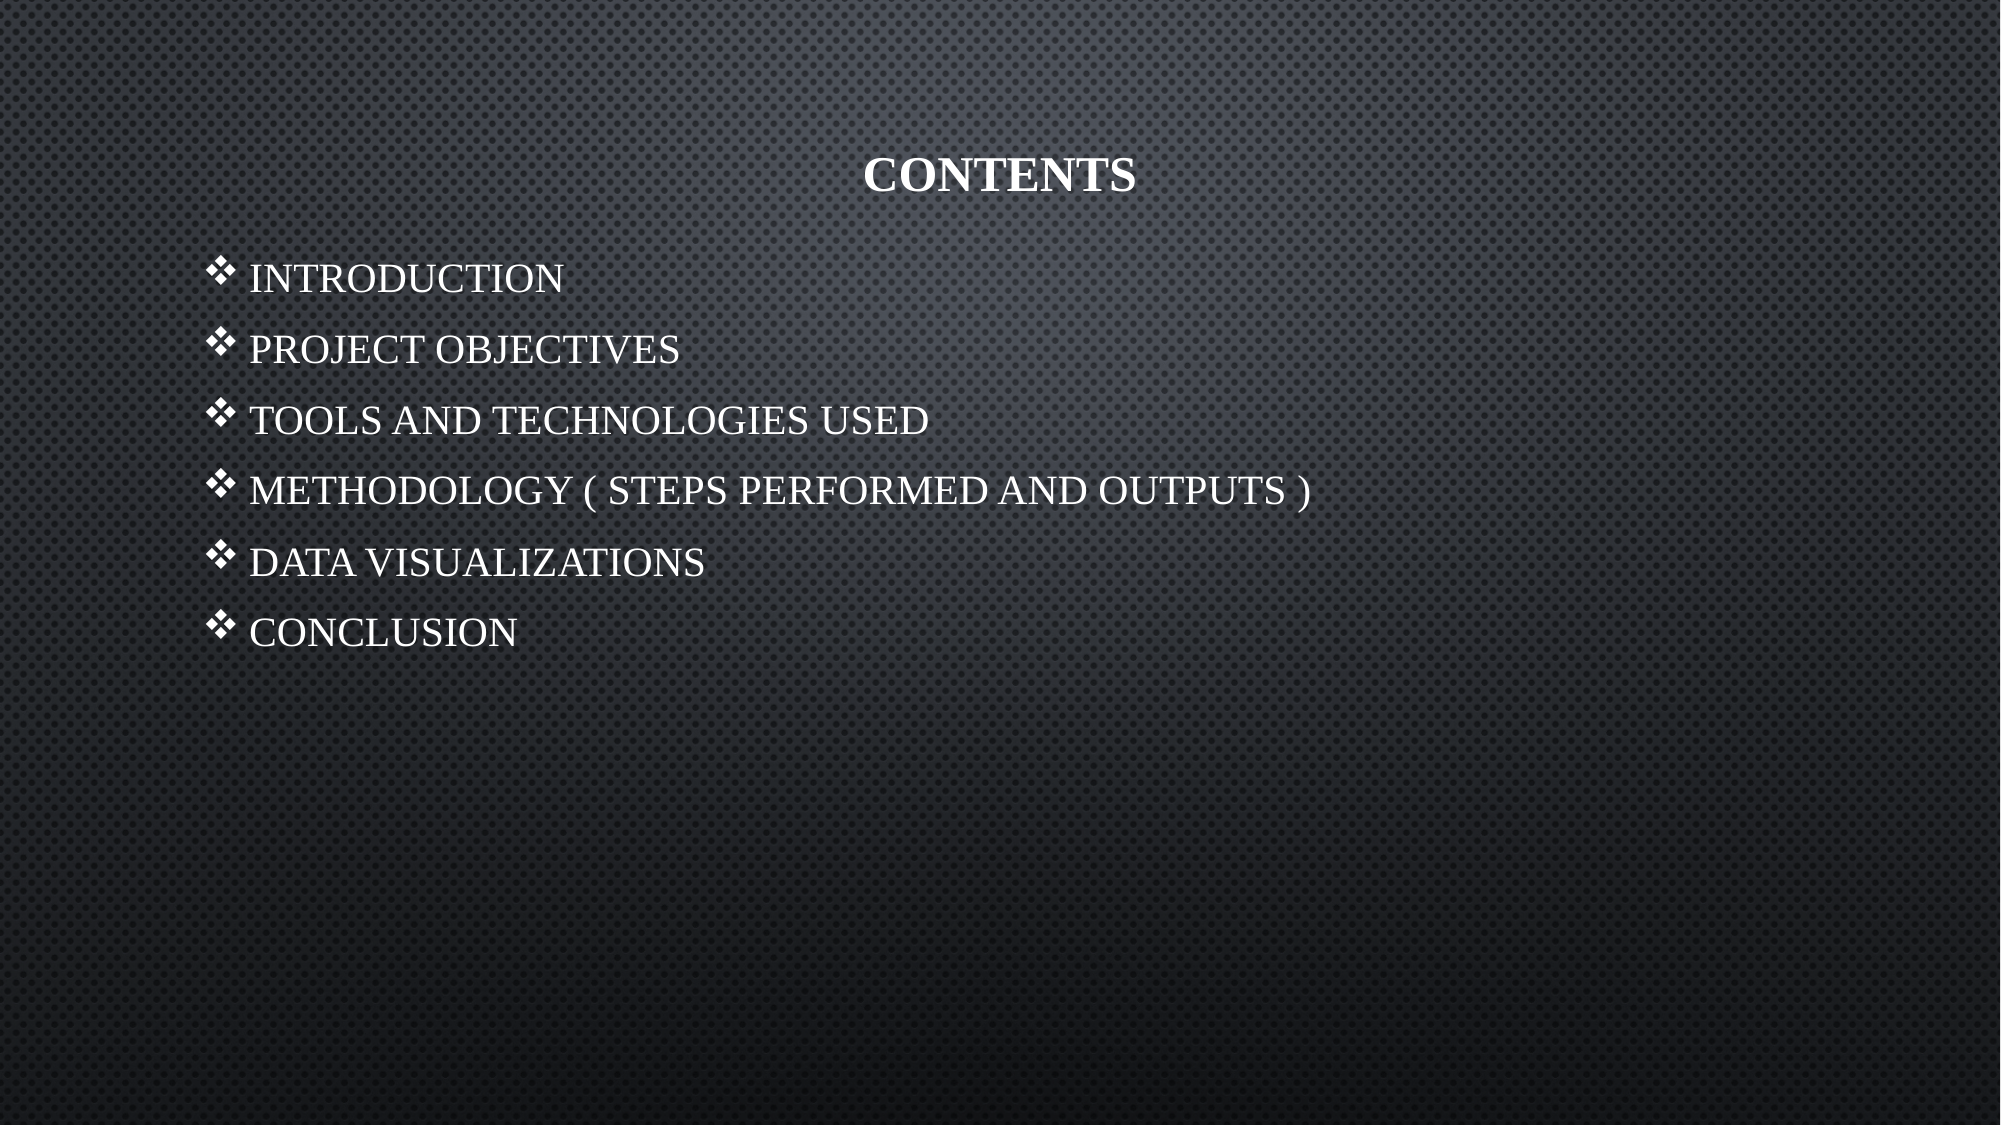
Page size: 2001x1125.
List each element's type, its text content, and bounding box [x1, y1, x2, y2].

title contents [187, 99, 1813, 243]
list Introduction Project objectives Tools and technologies used Methodology ( steps performed and outputs ) Data visualizations conclusion [187, 243, 1813, 950]
